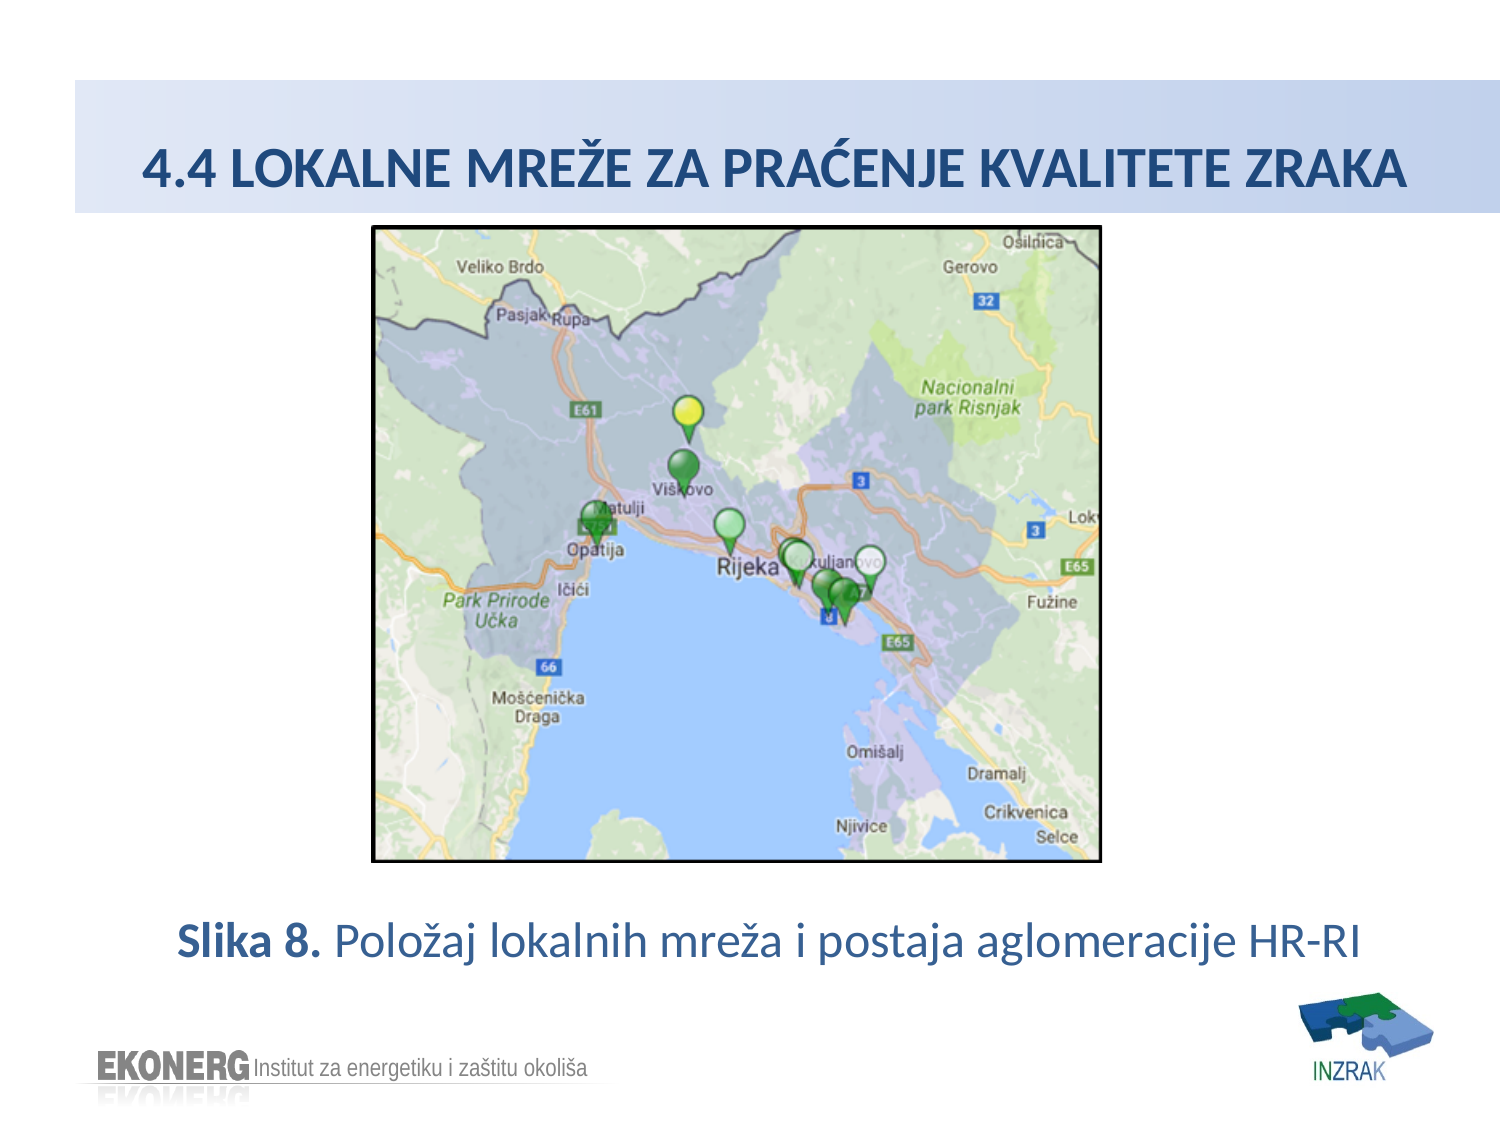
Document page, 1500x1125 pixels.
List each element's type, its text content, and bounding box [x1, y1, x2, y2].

picture [1298, 992, 1434, 1088]
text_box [61, 1038, 636, 1112]
text_box Slika 8. Položaj lokalnih mreža i postaja aglomeracije HR-RI [153, 899, 1386, 1035]
title 4.4 LOKALNE MREŽE ZA PRAĆENJE KVALITETE ZRAKA [75, 80, 1500, 213]
picture [370, 224, 1103, 863]
